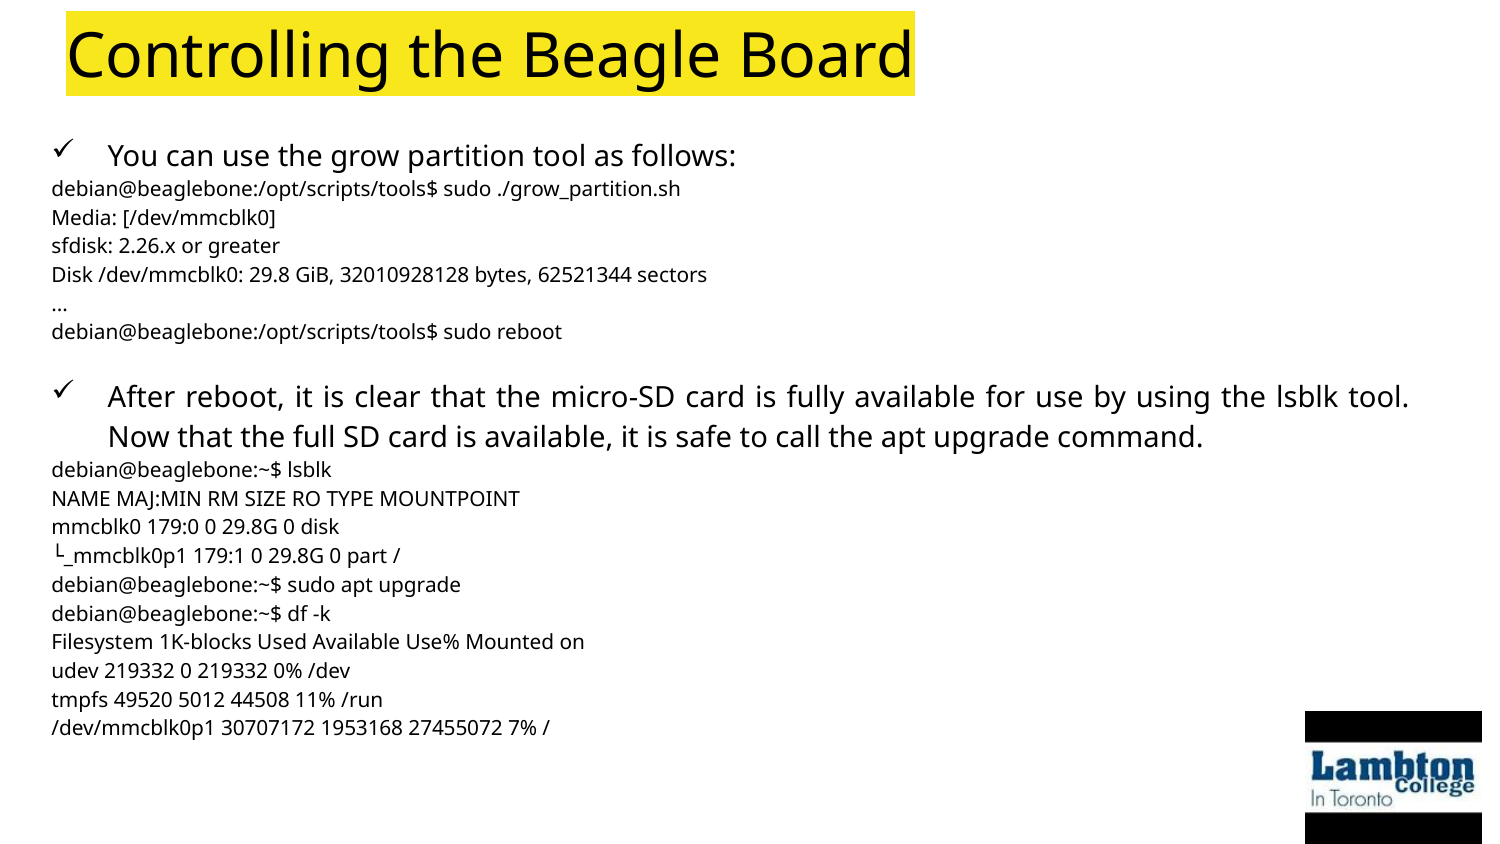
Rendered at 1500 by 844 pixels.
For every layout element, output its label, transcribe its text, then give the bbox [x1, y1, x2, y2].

title Controlling the Beagle Board [51, 0, 1449, 94]
list You can use the grow partition tool as follows: debian@beaglebone:/opt/scripts/tools$ sudo ./grow_partition.sh Media: [/dev/mmcblk0] sfdisk: 2.26.x or greater Disk /dev/mmcblk0: 29.8 GiB, 32010928128 bytes, 62521344 sectors ... debian@beaglebone:/opt/scripts/tools$ sudo reboot After reboot, it is clear that the micro-SD card is fully available for use by using the lsblk tool. Now that the full SD card is available, it is safe to call the apt upgrade command. debian@beaglebone:~$ lsblk NAME MAJ:MIN RM SIZE RO TYPE MOUNTPOINT mmcblk0 179:0 0 29.8G 0 disk └_mmcblk0p1 179:1 0 29.8G 0 part / debian@beaglebone:~$ sudo apt upgrade debian@beaglebone:~$ df -k Filesystem 1K-blocks Used Available Use% Mounted on udev 219332 0 219332 0% /dev tmpfs 49520 5012 44508 11% /run /dev/mmcblk0p1 30707172 1953168 27455072 7% / [17, 116, 1426, 746]
picture [1305, 711, 1482, 844]
